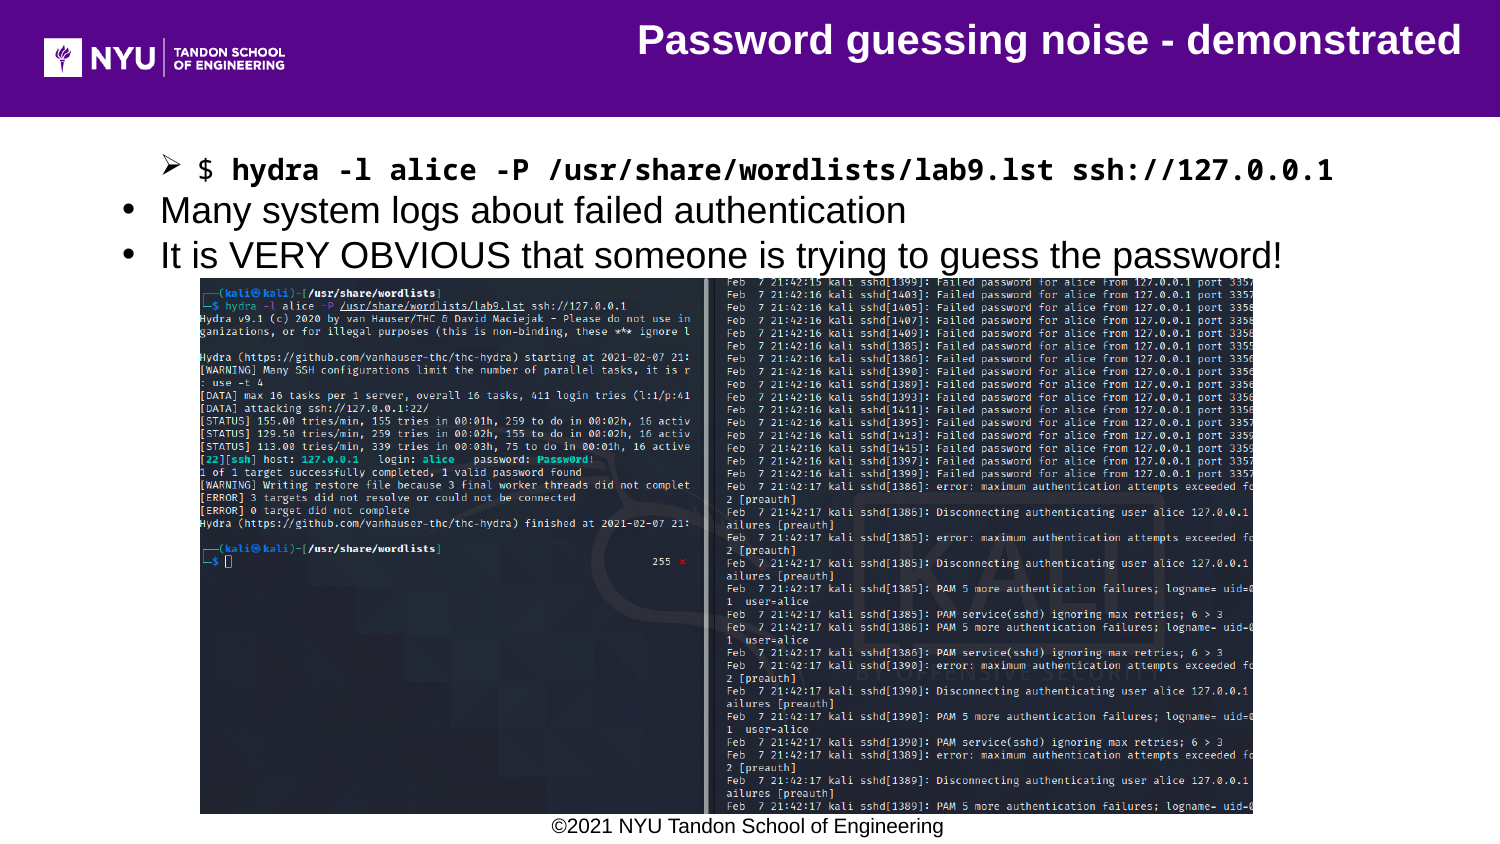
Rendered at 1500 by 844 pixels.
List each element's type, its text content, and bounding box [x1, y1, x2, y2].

picture [199, 278, 1254, 814]
list Password guessing noise - demonstrated [392, 12, 1463, 109]
list $ hydra -l alice -P /usr/share/wordlists/lab9.lst ssh://127.0.0.1 Many system logs about failed authentication It is VERY OBVIOUS that someone is trying to guess the password! [47, 151, 1454, 800]
picture [44, 38, 285, 77]
